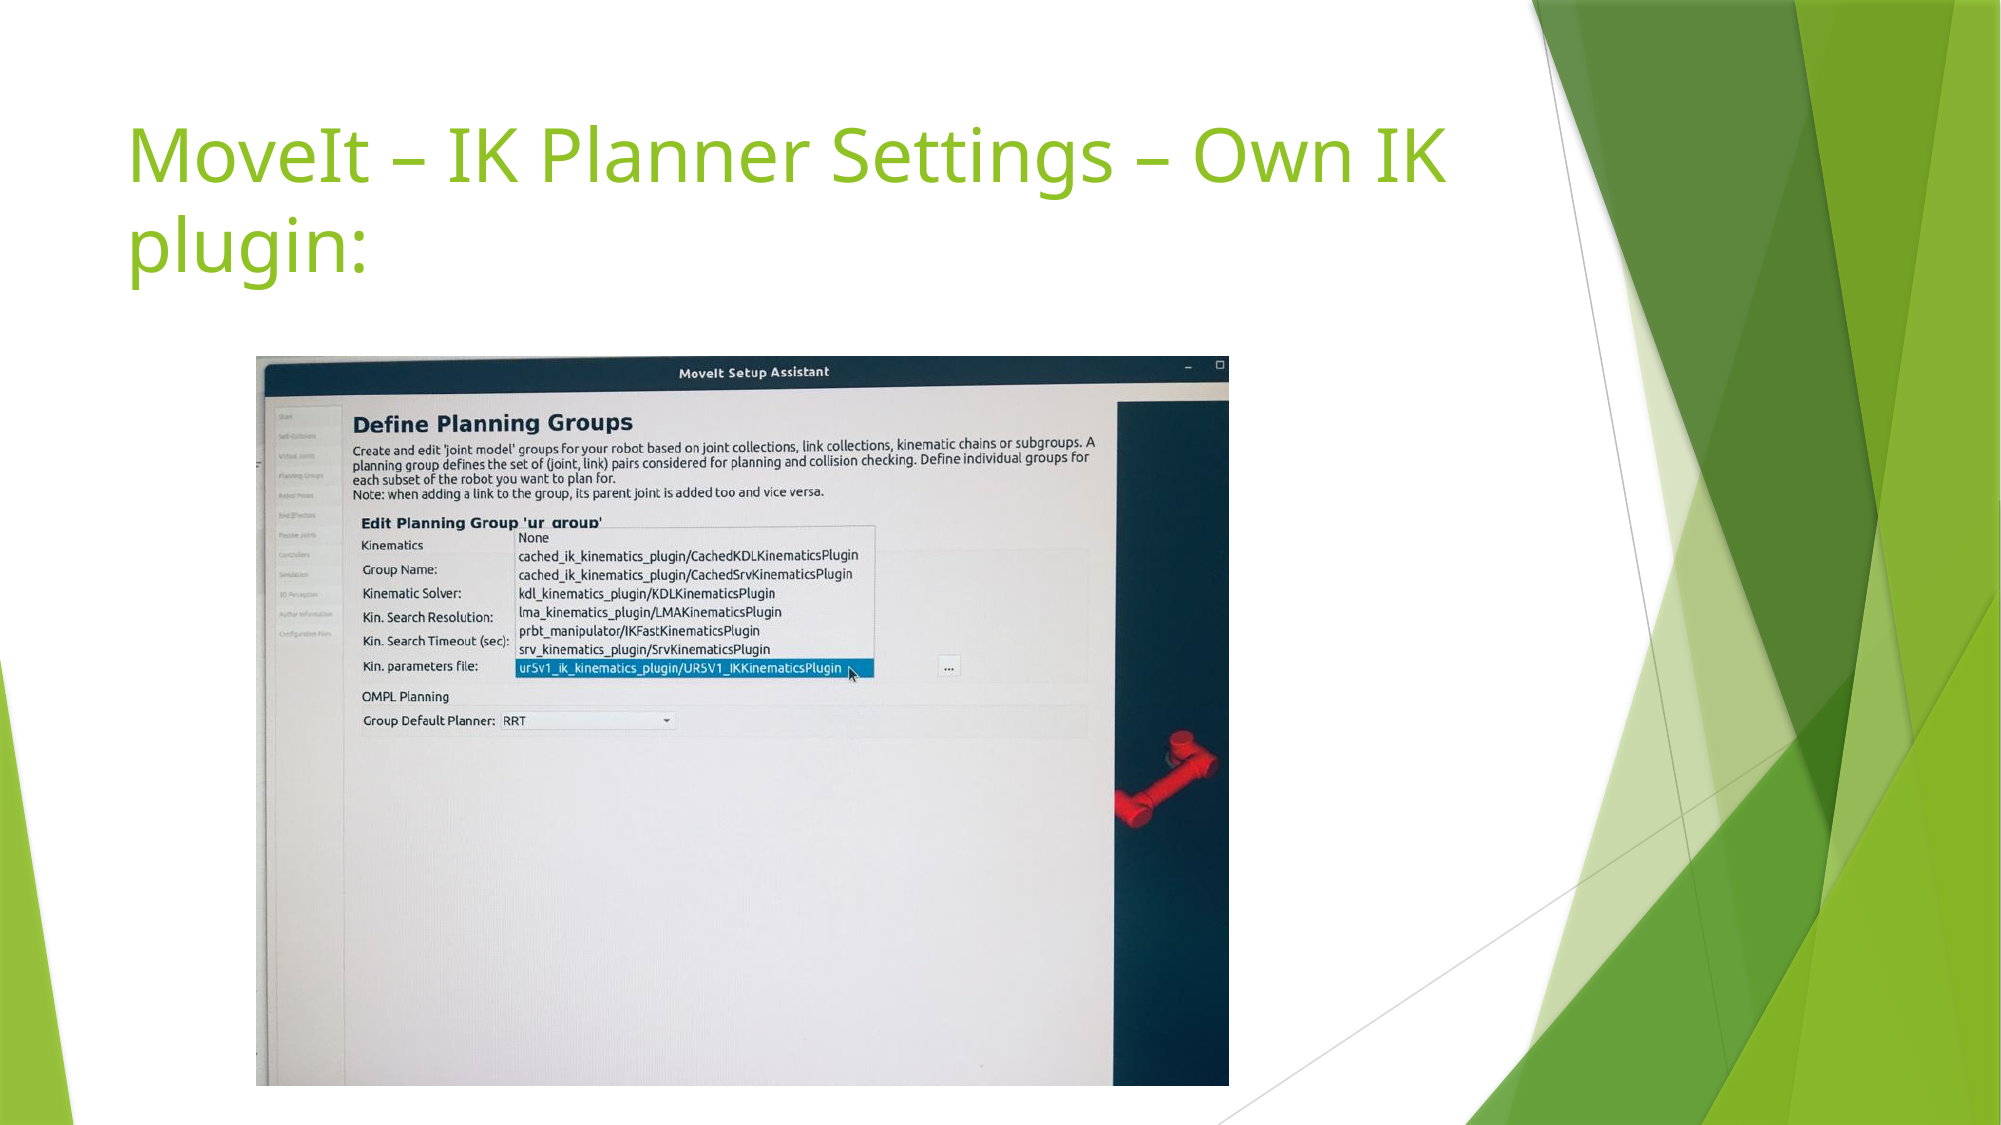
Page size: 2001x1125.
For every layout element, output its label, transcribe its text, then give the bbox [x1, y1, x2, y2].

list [255, 355, 1229, 1087]
title MoveIt – IK Planner Settings – Own IK plugin: [111, 99, 1522, 317]
